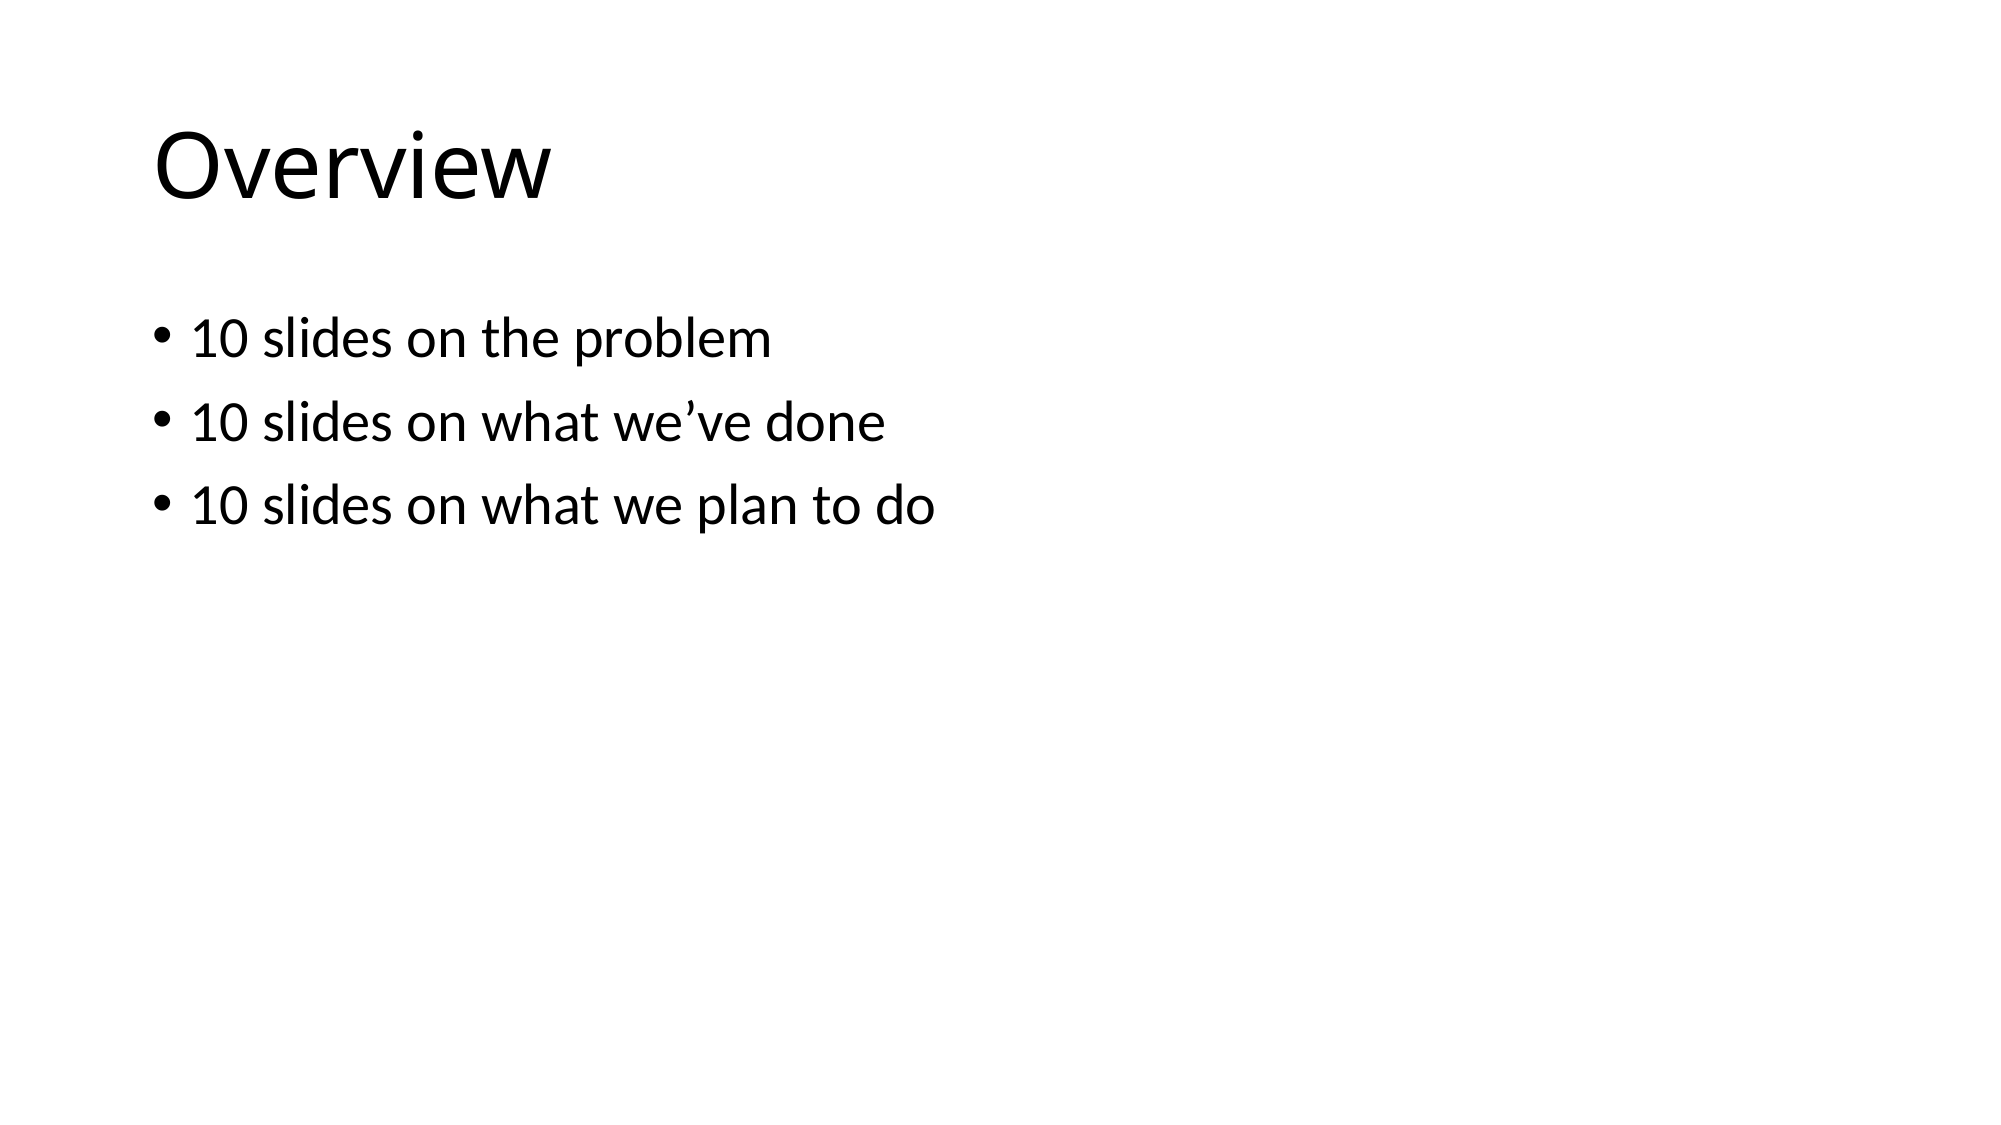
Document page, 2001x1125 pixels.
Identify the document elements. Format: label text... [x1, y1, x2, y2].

list 10 slides on the problem 10 slides on what we’ve done 10 slides on what we plan to do [137, 299, 1863, 1014]
title Overview [137, 59, 1863, 278]
